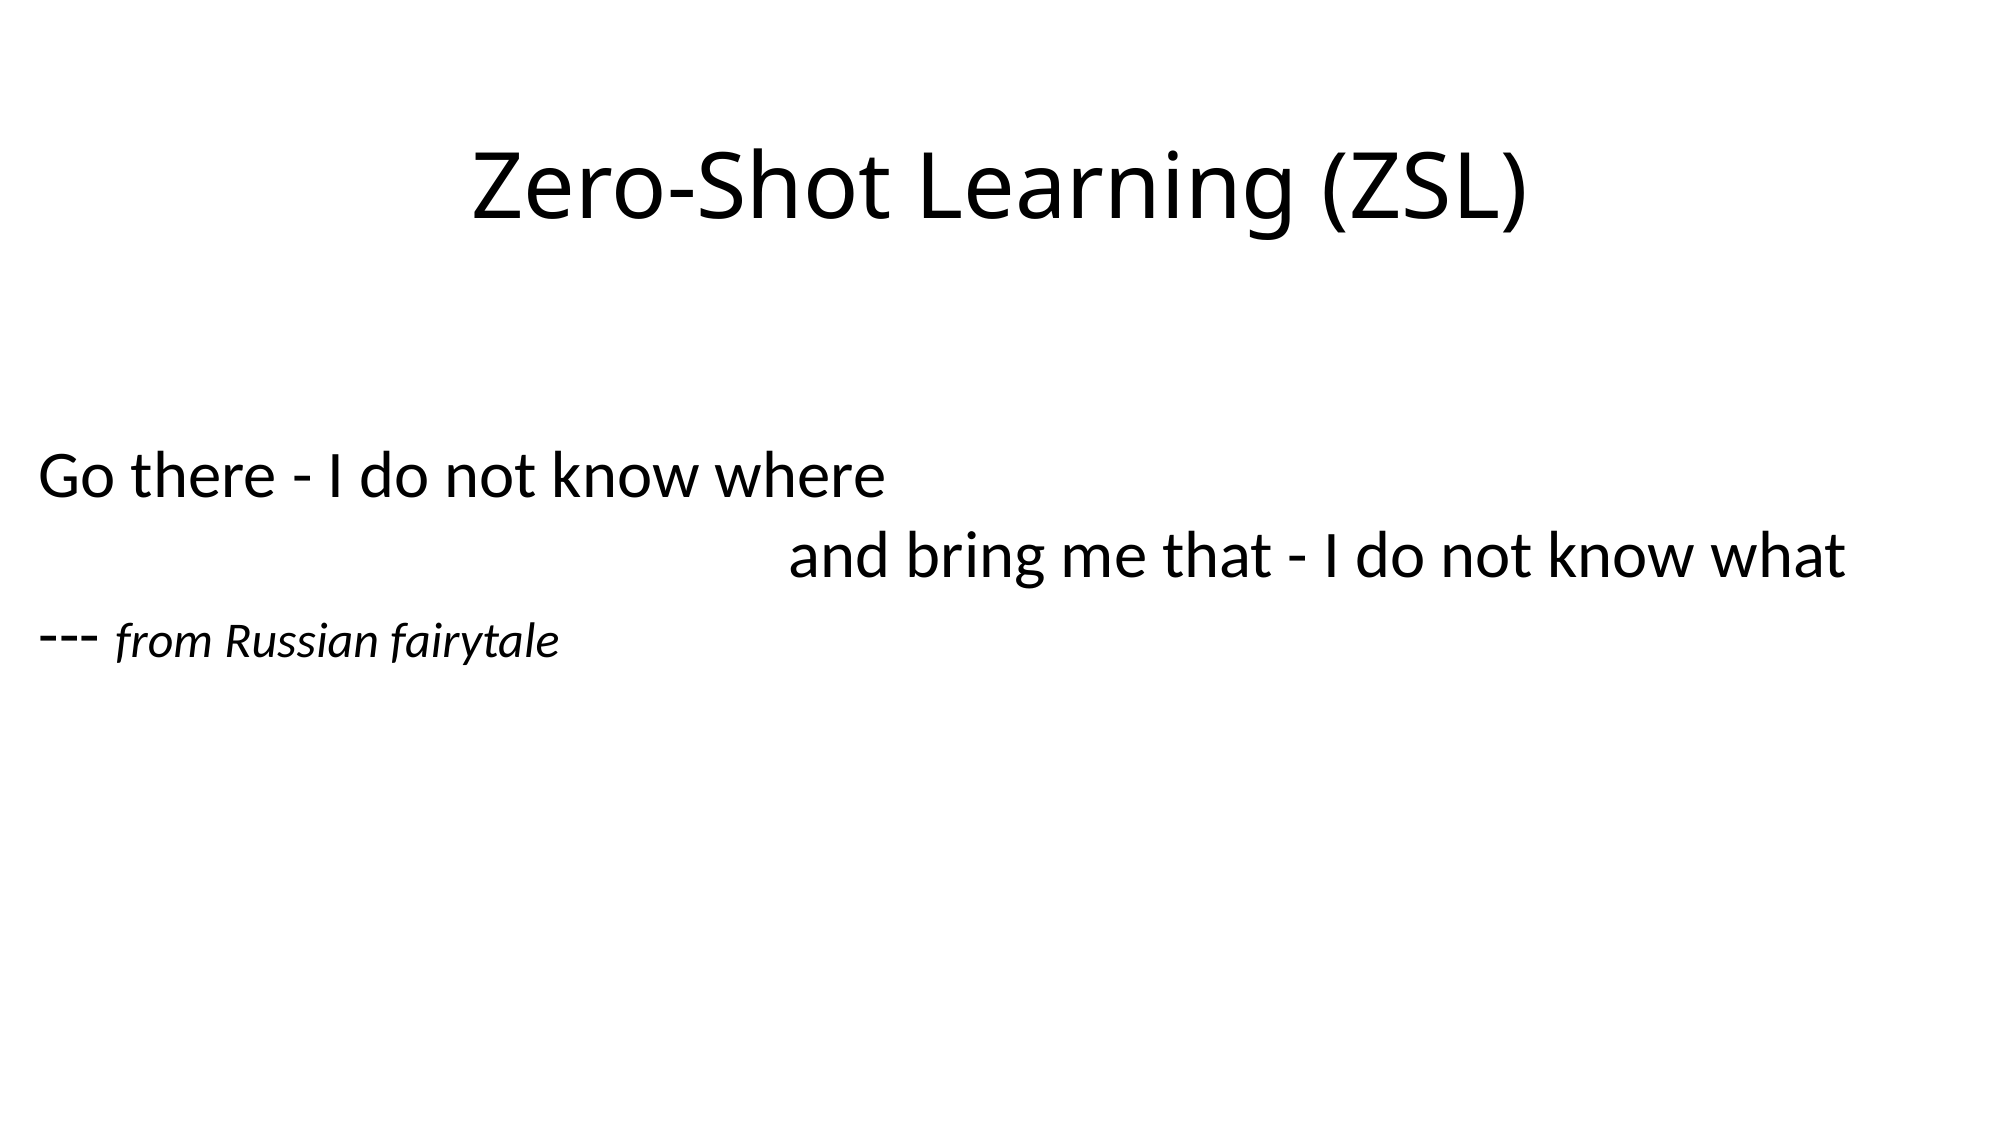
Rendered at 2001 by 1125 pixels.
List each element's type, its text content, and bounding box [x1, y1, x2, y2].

title Zero-Shot Learning (ZSL) [0, 0, 2000, 378]
text_box Go there - I do not know where and bring me that - I do not know what --- from Russian fairytale [24, 423, 1863, 679]
